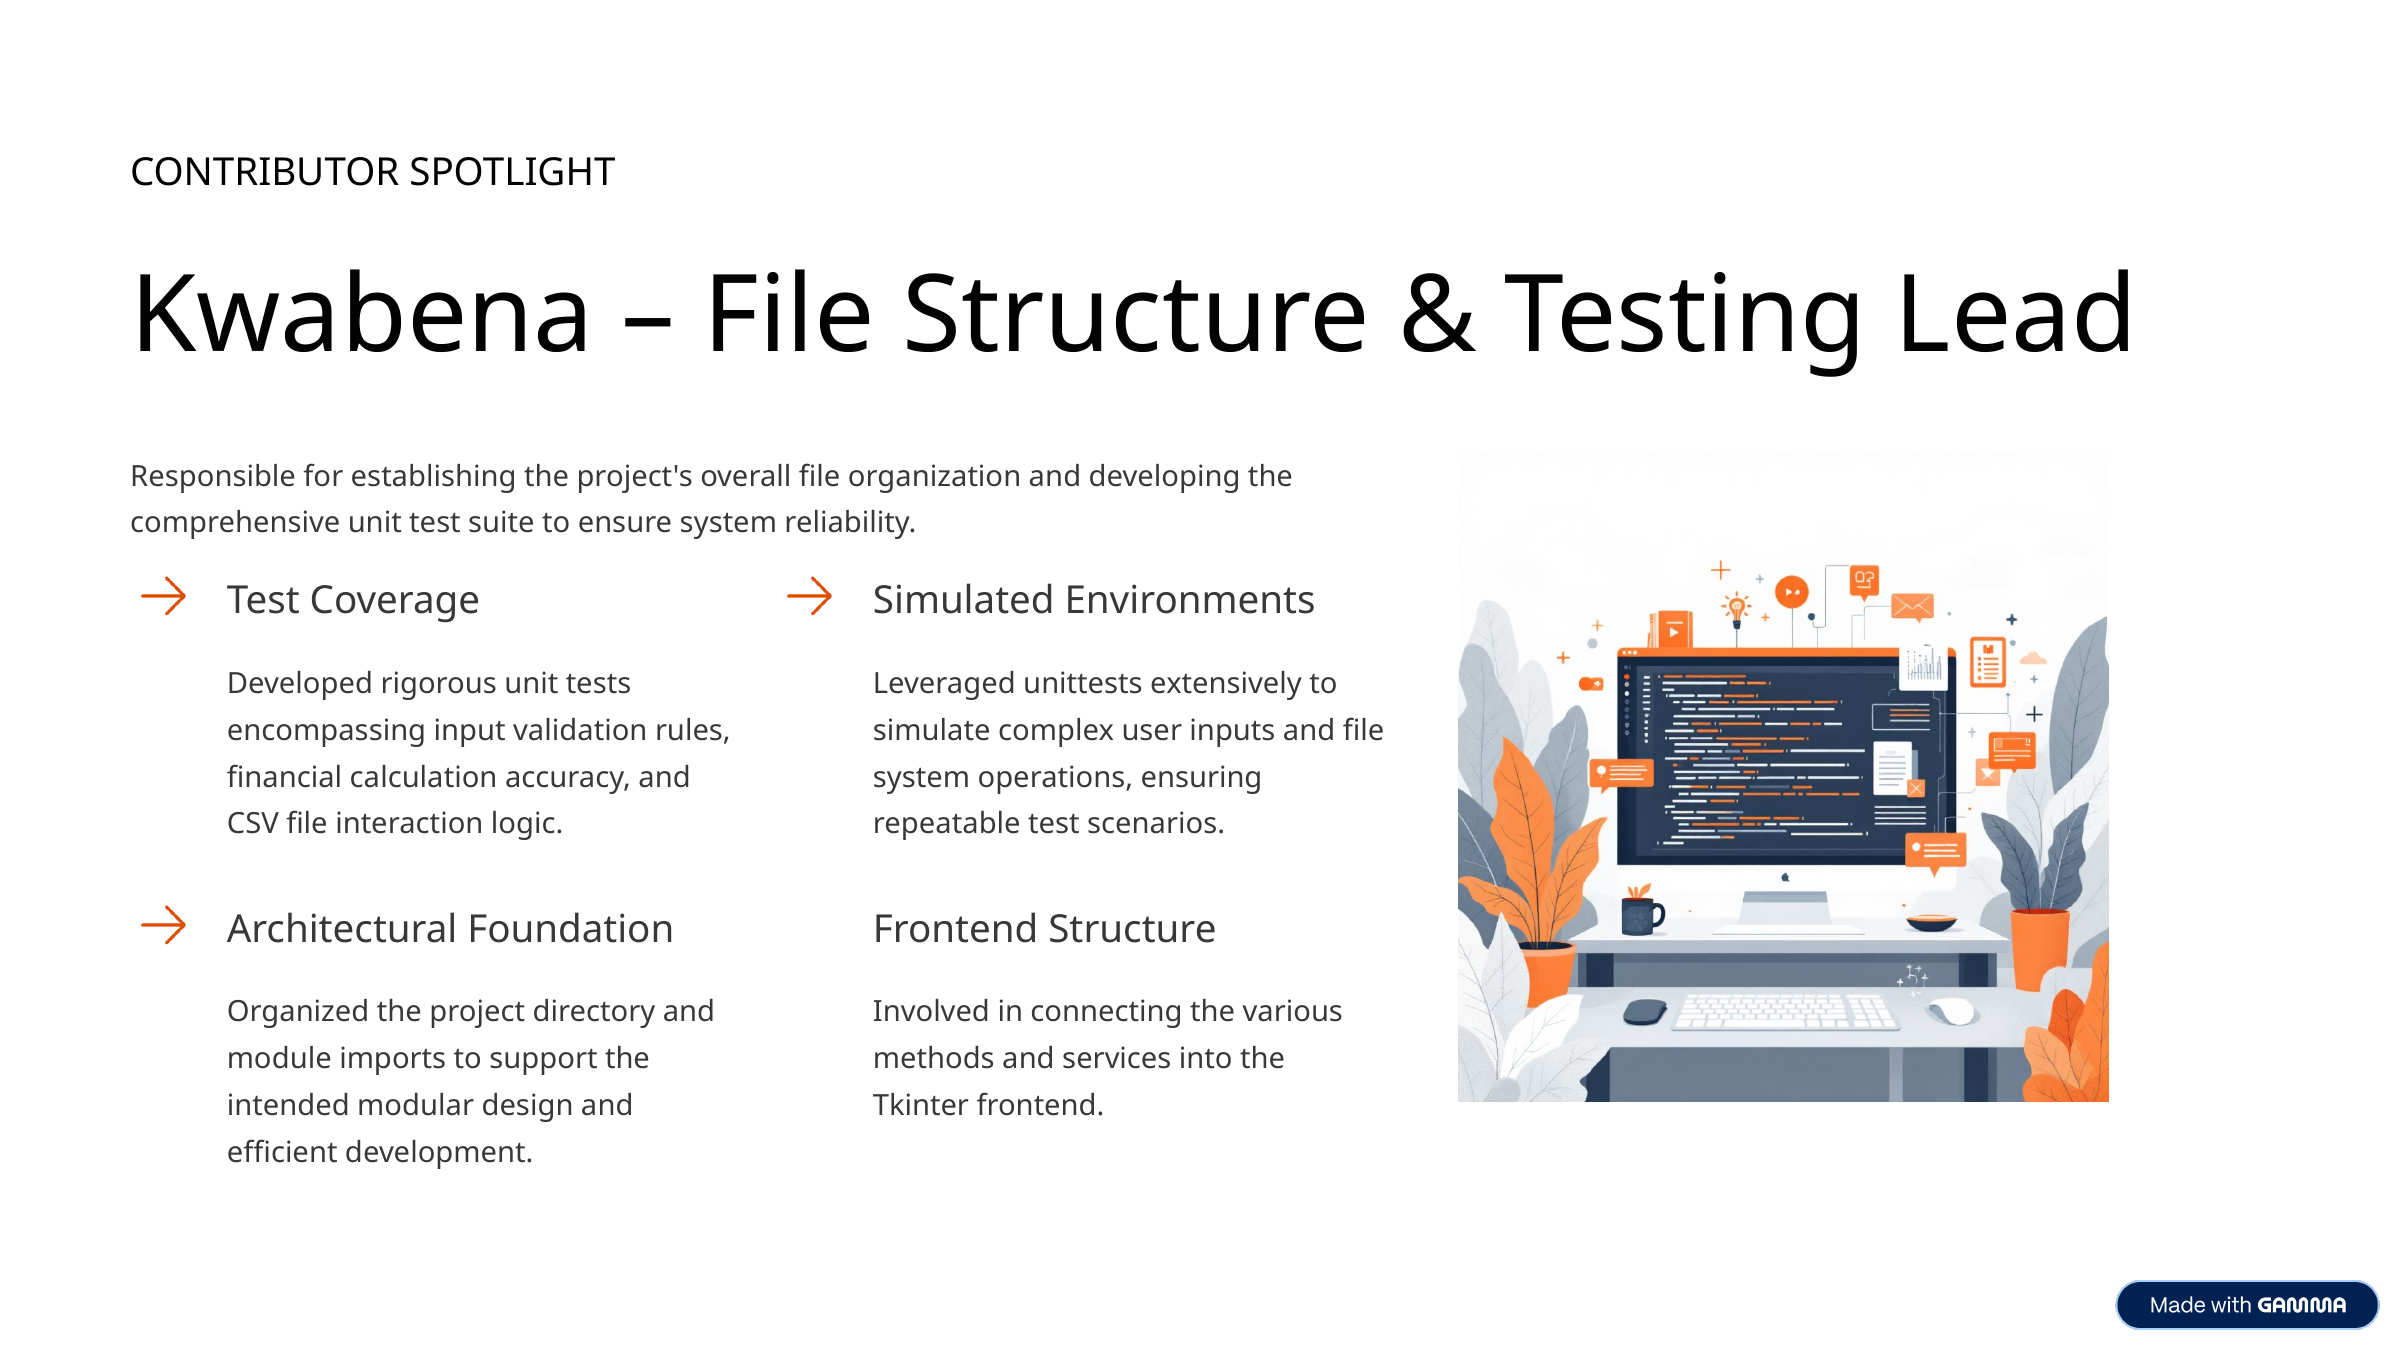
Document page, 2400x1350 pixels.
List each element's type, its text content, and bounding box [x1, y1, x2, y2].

text_box Organized the project directory and module imports to support the intended modular design and efficient development. [226, 980, 739, 1172]
text_box Kwabena – File Structure & Testing Lead [130, 238, 2077, 374]
text_box Leveraged unittests extensively to simulate complex user inputs and file system operations, ensuring repeatable test scenarios. [872, 652, 1385, 843]
text_box CONTRIBUTOR SPOTLIGHT [130, 145, 622, 194]
text_box Architectural Foundation [226, 902, 668, 952]
text_box Simulated Environments [872, 573, 1304, 623]
picture [141, 897, 186, 954]
text_box Frontend Structure [872, 902, 1264, 952]
text_box Responsible for establishing the project's overall file organization and developing the comprehensive unit test suite to ensure system reliability. [130, 444, 1385, 541]
text_box Developed rigorous unit tests encompassing input validation rules, financial calculation accuracy, and CSV file interaction logic. [226, 652, 739, 843]
picture [1458, 451, 2109, 1102]
text_box Involved in connecting the various methods and services into the Tkinter frontend. [872, 980, 1385, 1124]
picture [141, 568, 186, 625]
text_box Test Coverage [226, 573, 618, 623]
picture [2106, 1271, 2389, 1339]
picture [787, 568, 832, 625]
